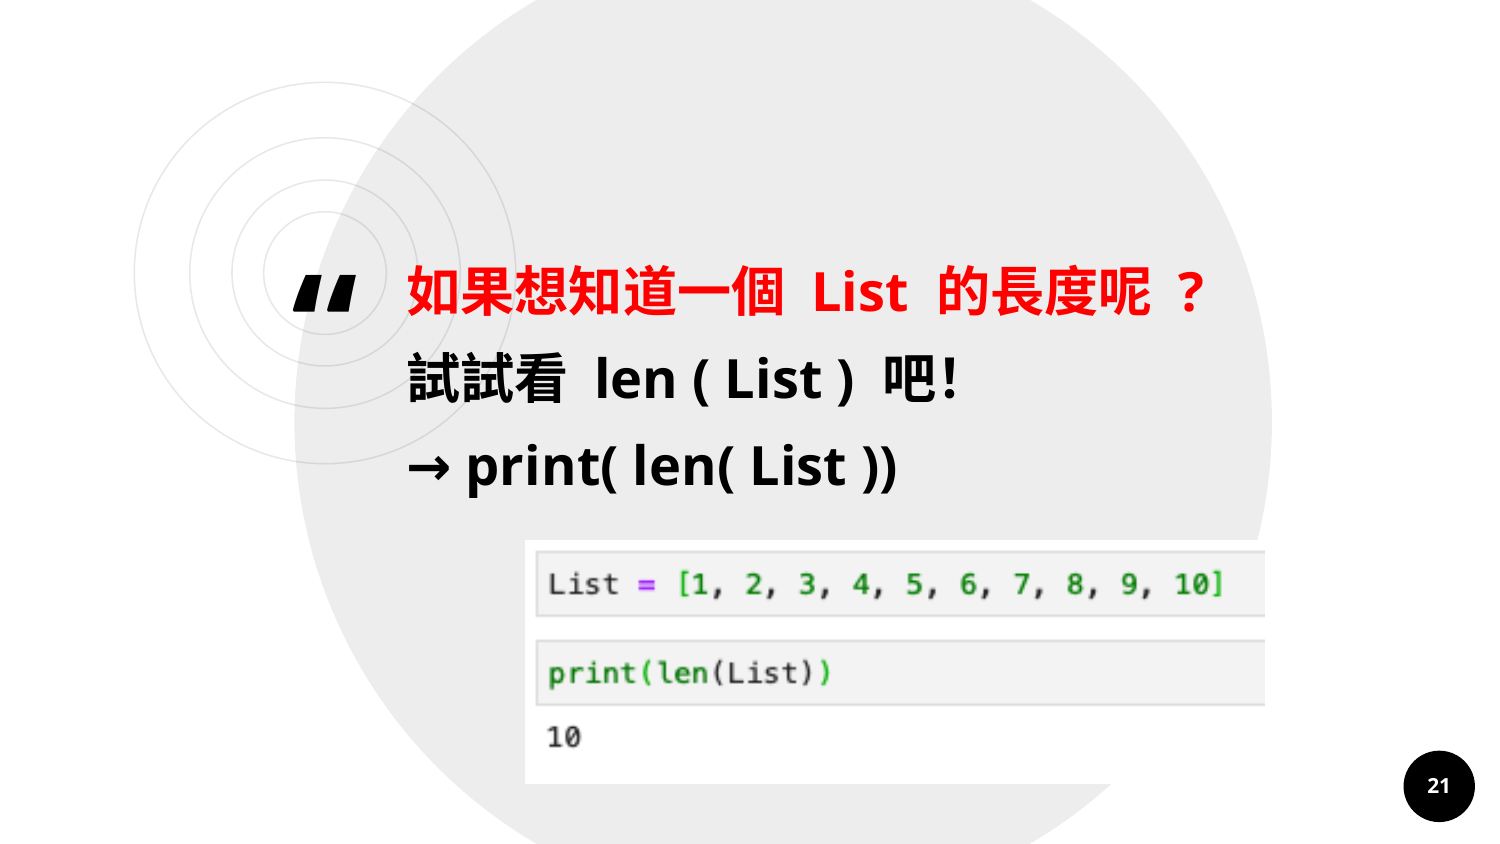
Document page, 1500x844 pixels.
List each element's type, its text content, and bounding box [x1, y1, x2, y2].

slide_number 21 [1403, 750, 1475, 823]
picture [525, 539, 1265, 785]
list 如果想知道一個 List 的長度呢 ? 試試看 len ( List ) 吧！ → print( len( List )) [391, 232, 1475, 442]
